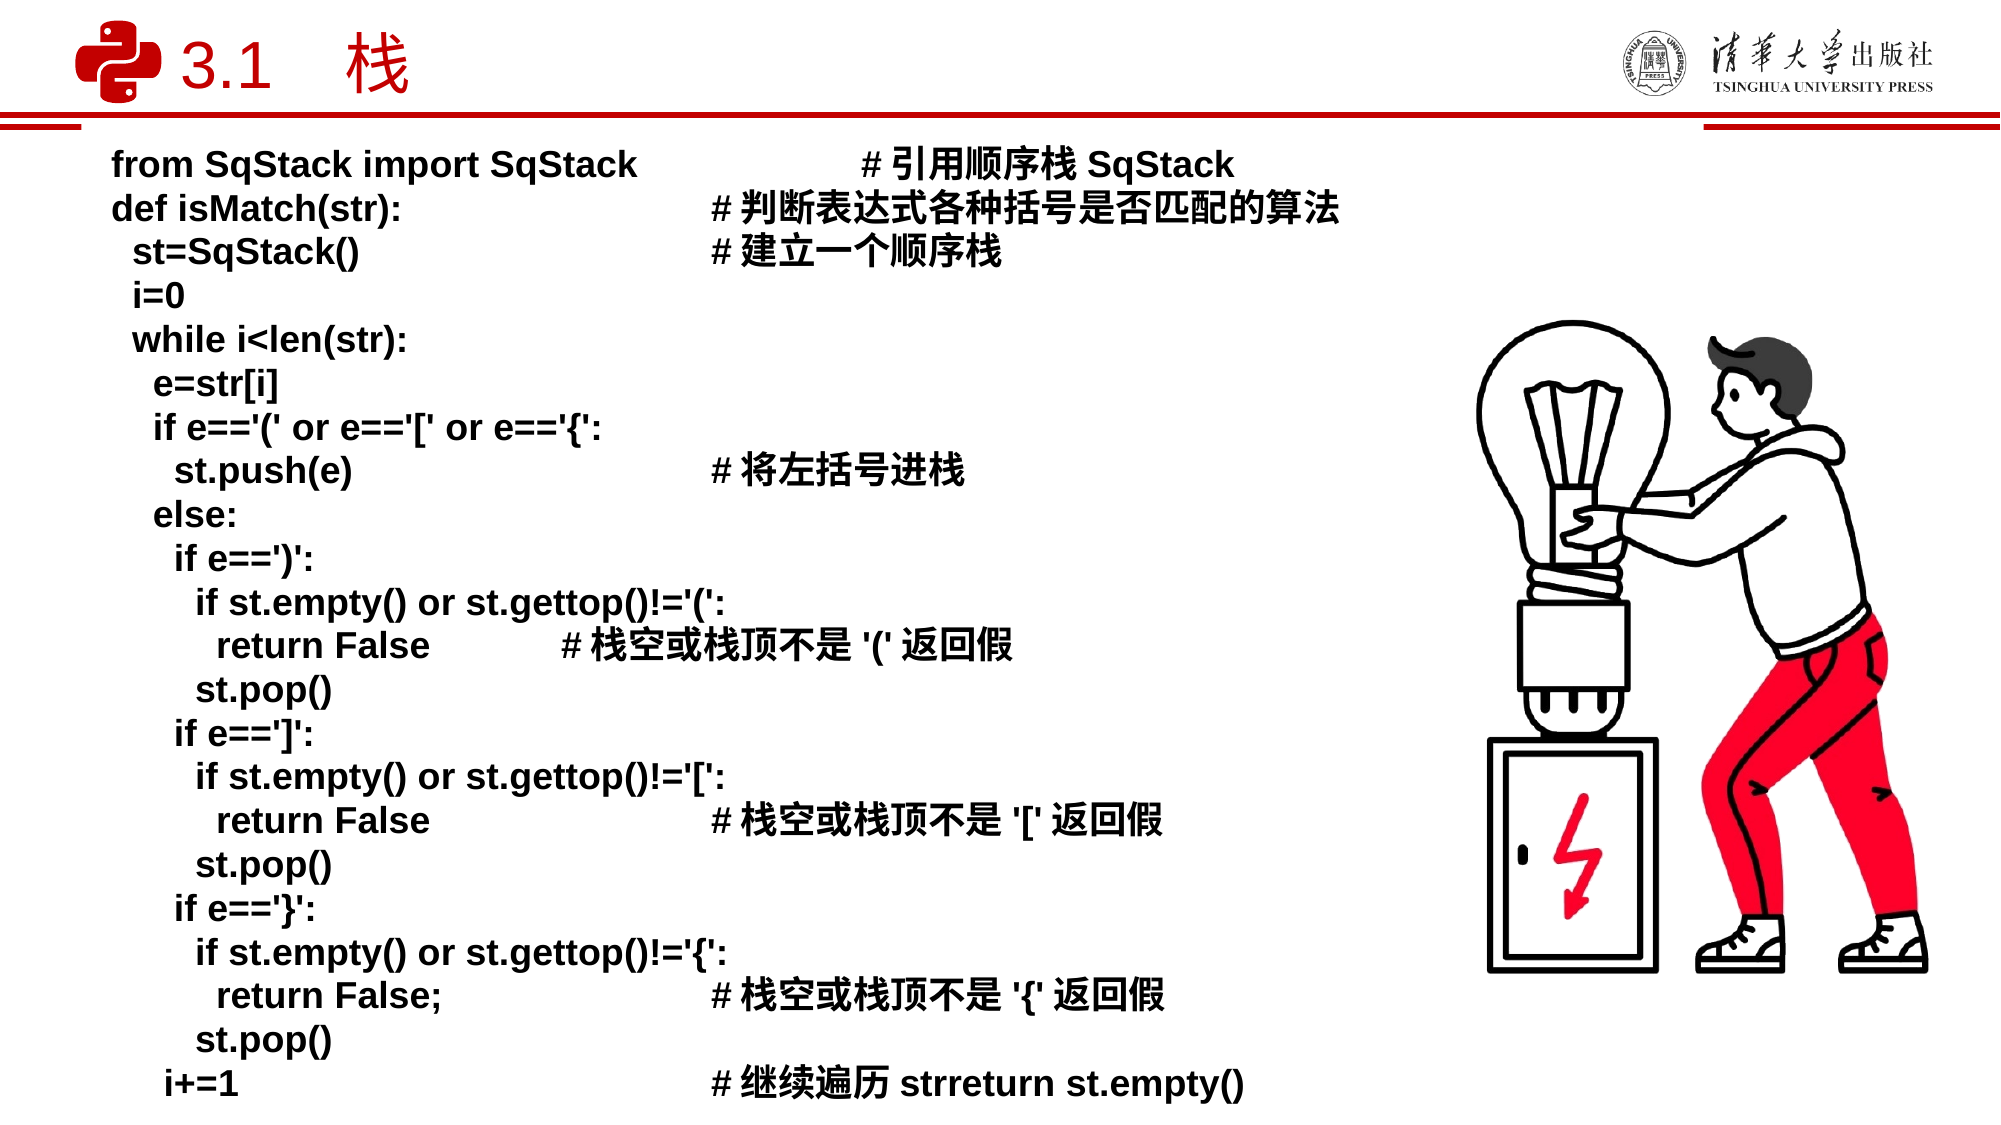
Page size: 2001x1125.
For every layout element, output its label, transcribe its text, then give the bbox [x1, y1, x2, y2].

text_box 3.1 栈 [166, 14, 427, 110]
text_box from SqStack import SqStack #引用顺序栈SqStack def isMatch(str): #判断表达式各种括号是否匹配的算法 st=SqStack() #建立一个顺序栈 i=0 while i<len(str): e=str[i] if e=='(' or e=='[' or e=='{': st.push(e) #将左括号进栈 else: if e==')': if st.empty() or st.gettop()!='(': return False #栈空或栈顶不是'('返回假 st.pop() if e==']': if st.empty() or st.gettop()!='[': return False #栈空或栈顶不是'['返回假 st.pop() if e=='}': if st.empty() or st.gettop()!='{': return False; #栈空或栈顶不是'{'返回假 st.pop() i+=1 #继续遍历strreturn st.empty() [80, 122, 1705, 1122]
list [1316, 231, 2000, 1020]
